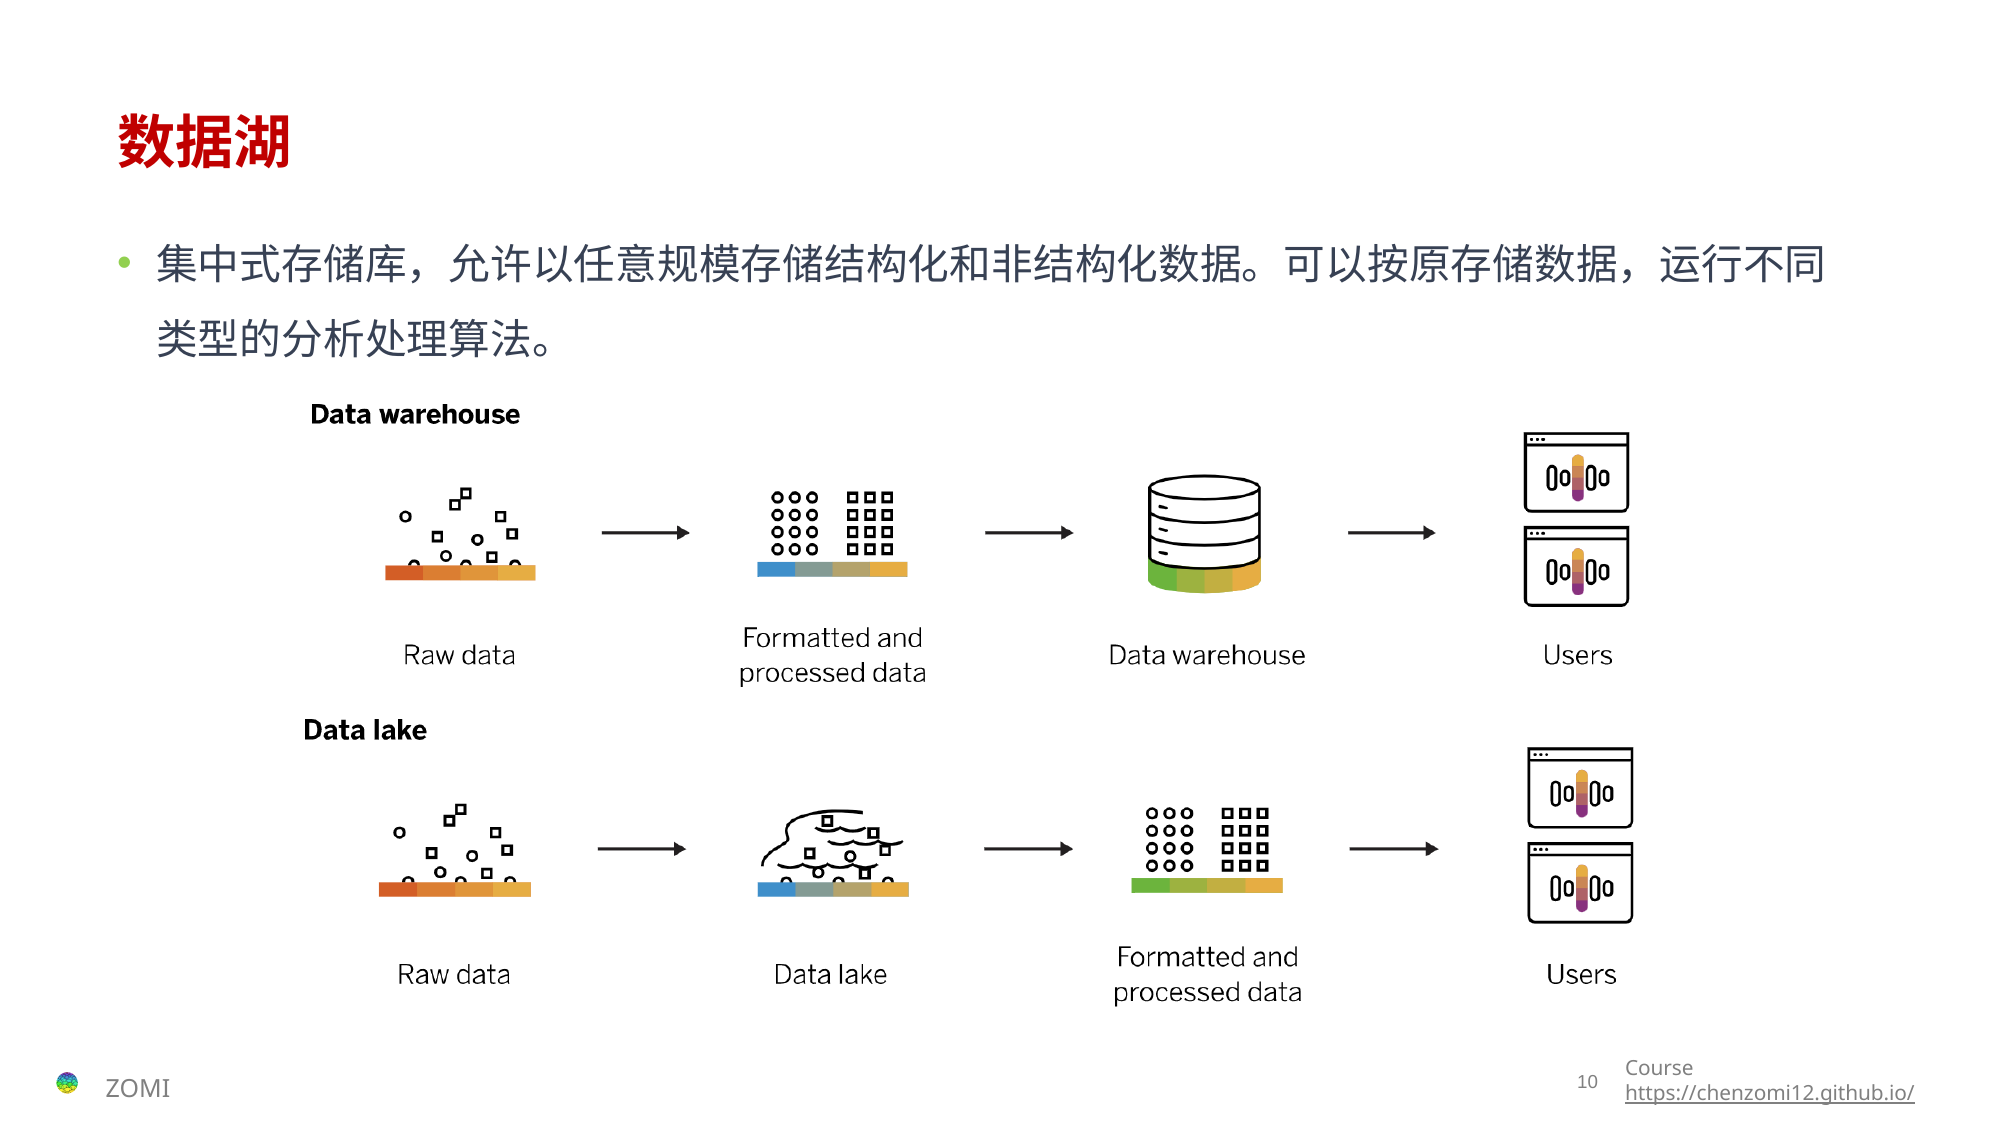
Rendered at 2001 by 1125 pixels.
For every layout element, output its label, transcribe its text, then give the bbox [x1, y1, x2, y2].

list 集中式存储库，允许以任意规模存储结构化和非结构化数据。可以按原存储数据，运行不同类型的分析处理算法。 [102, 205, 1878, 1043]
picture [57, 1073, 77, 1093]
title 数据湖 [102, 91, 1901, 189]
picture [285, 387, 1681, 1010]
